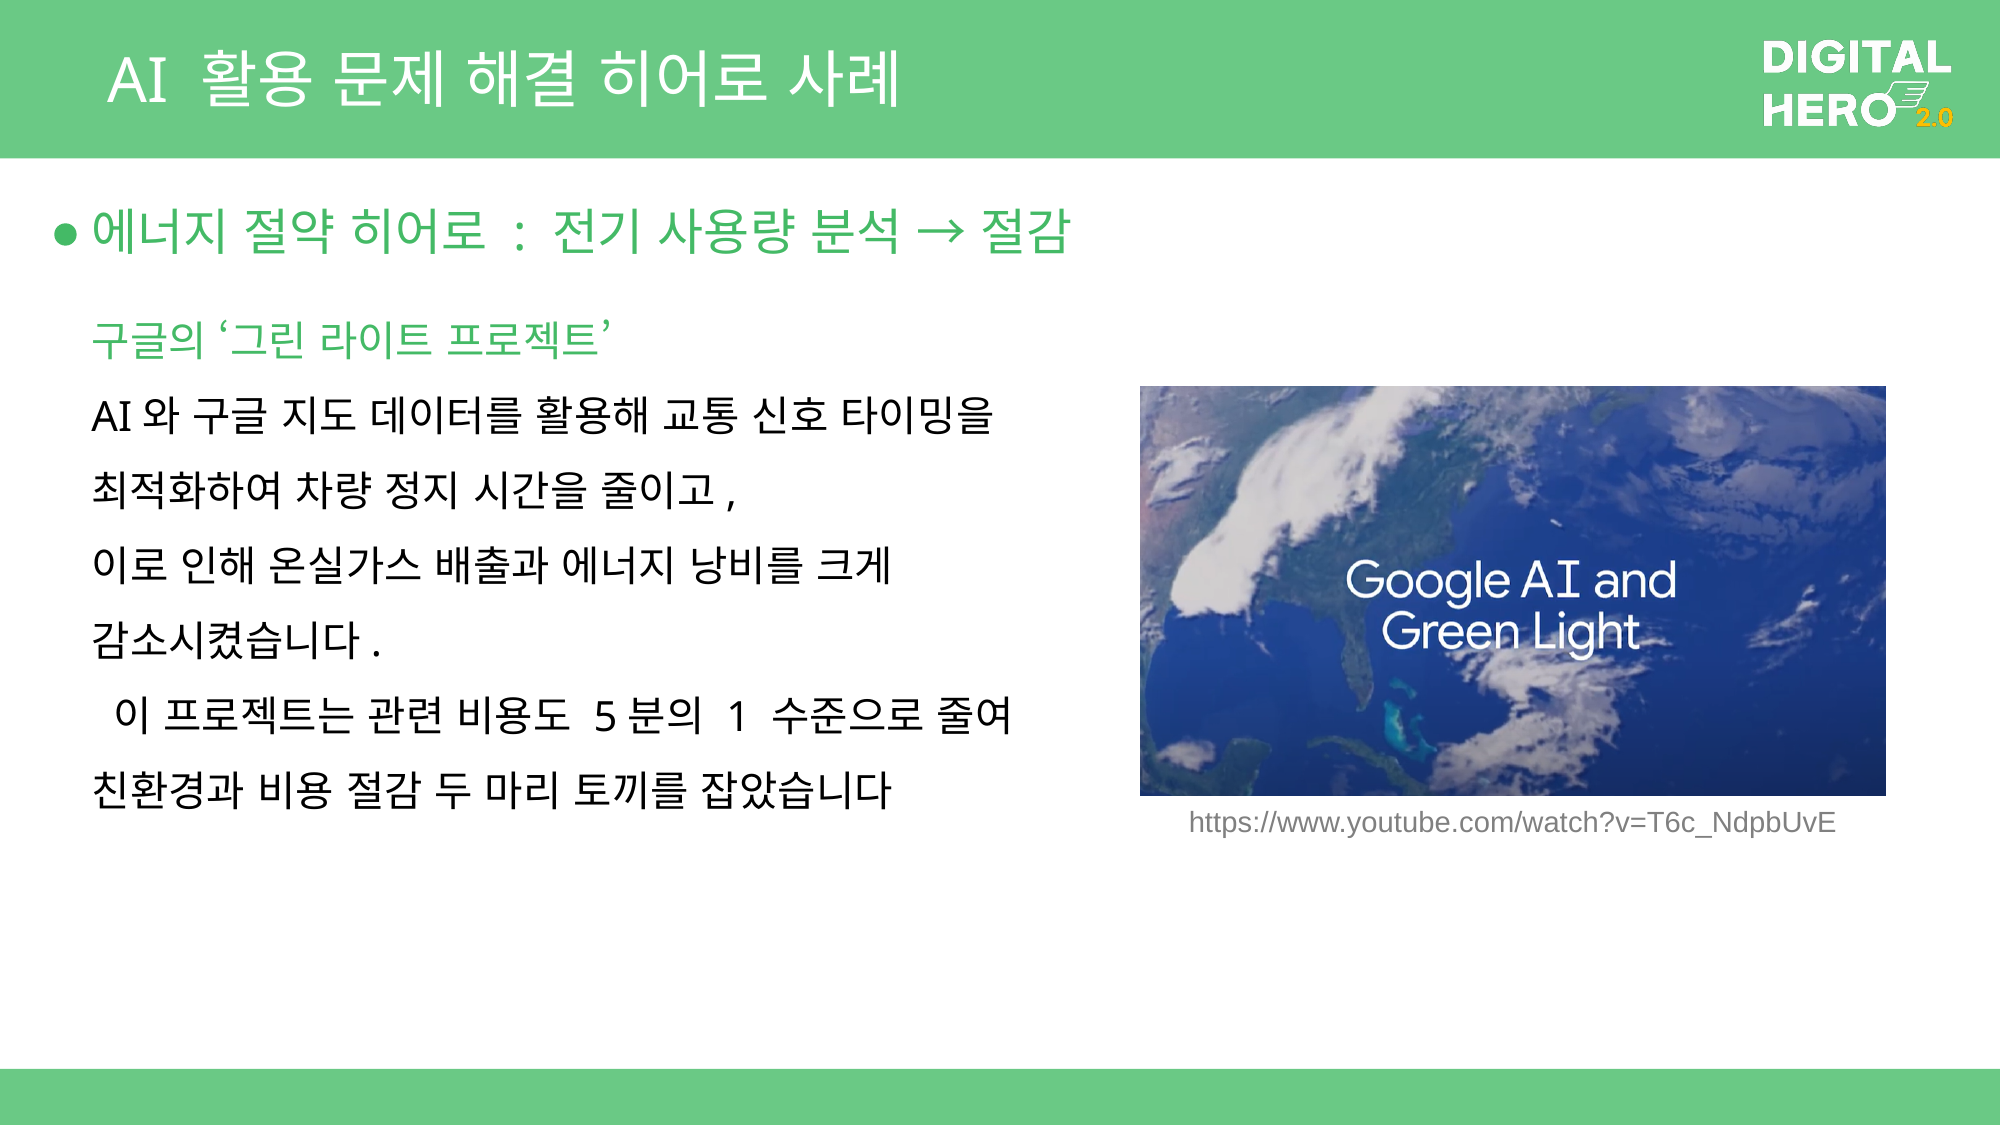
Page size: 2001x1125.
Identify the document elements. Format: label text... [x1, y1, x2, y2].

text_box [52, 221, 79, 248]
picture [1140, 386, 1887, 797]
text_box https://www.youtube.com/watch?v=T6c_NdpbUvE [1173, 804, 1853, 846]
text_box 구글의 ‘그린 라이트 프로젝트’ AI와 구글 지도 데이터를 활용해 교통 신호 타이밍을 최적화하여 차량 정지 시간을 줄이고, 이로 인해 온실가스 배출과 에너지 낭비를 크게 감소시켰습니다. 이 프로젝트는 관련 비용도 5분의 1 수준으로 줄여 친환경과 비용 절감 두 마리 토끼를 잡았습니다 [76, 284, 1077, 822]
title AI 활용 문제 해결 히어로 사례 [76, 33, 1802, 132]
picture [1754, 23, 1967, 146]
text_box 에너지 절약 히어로 : 전기 사용량 분석 → 절감 [76, 184, 1802, 284]
